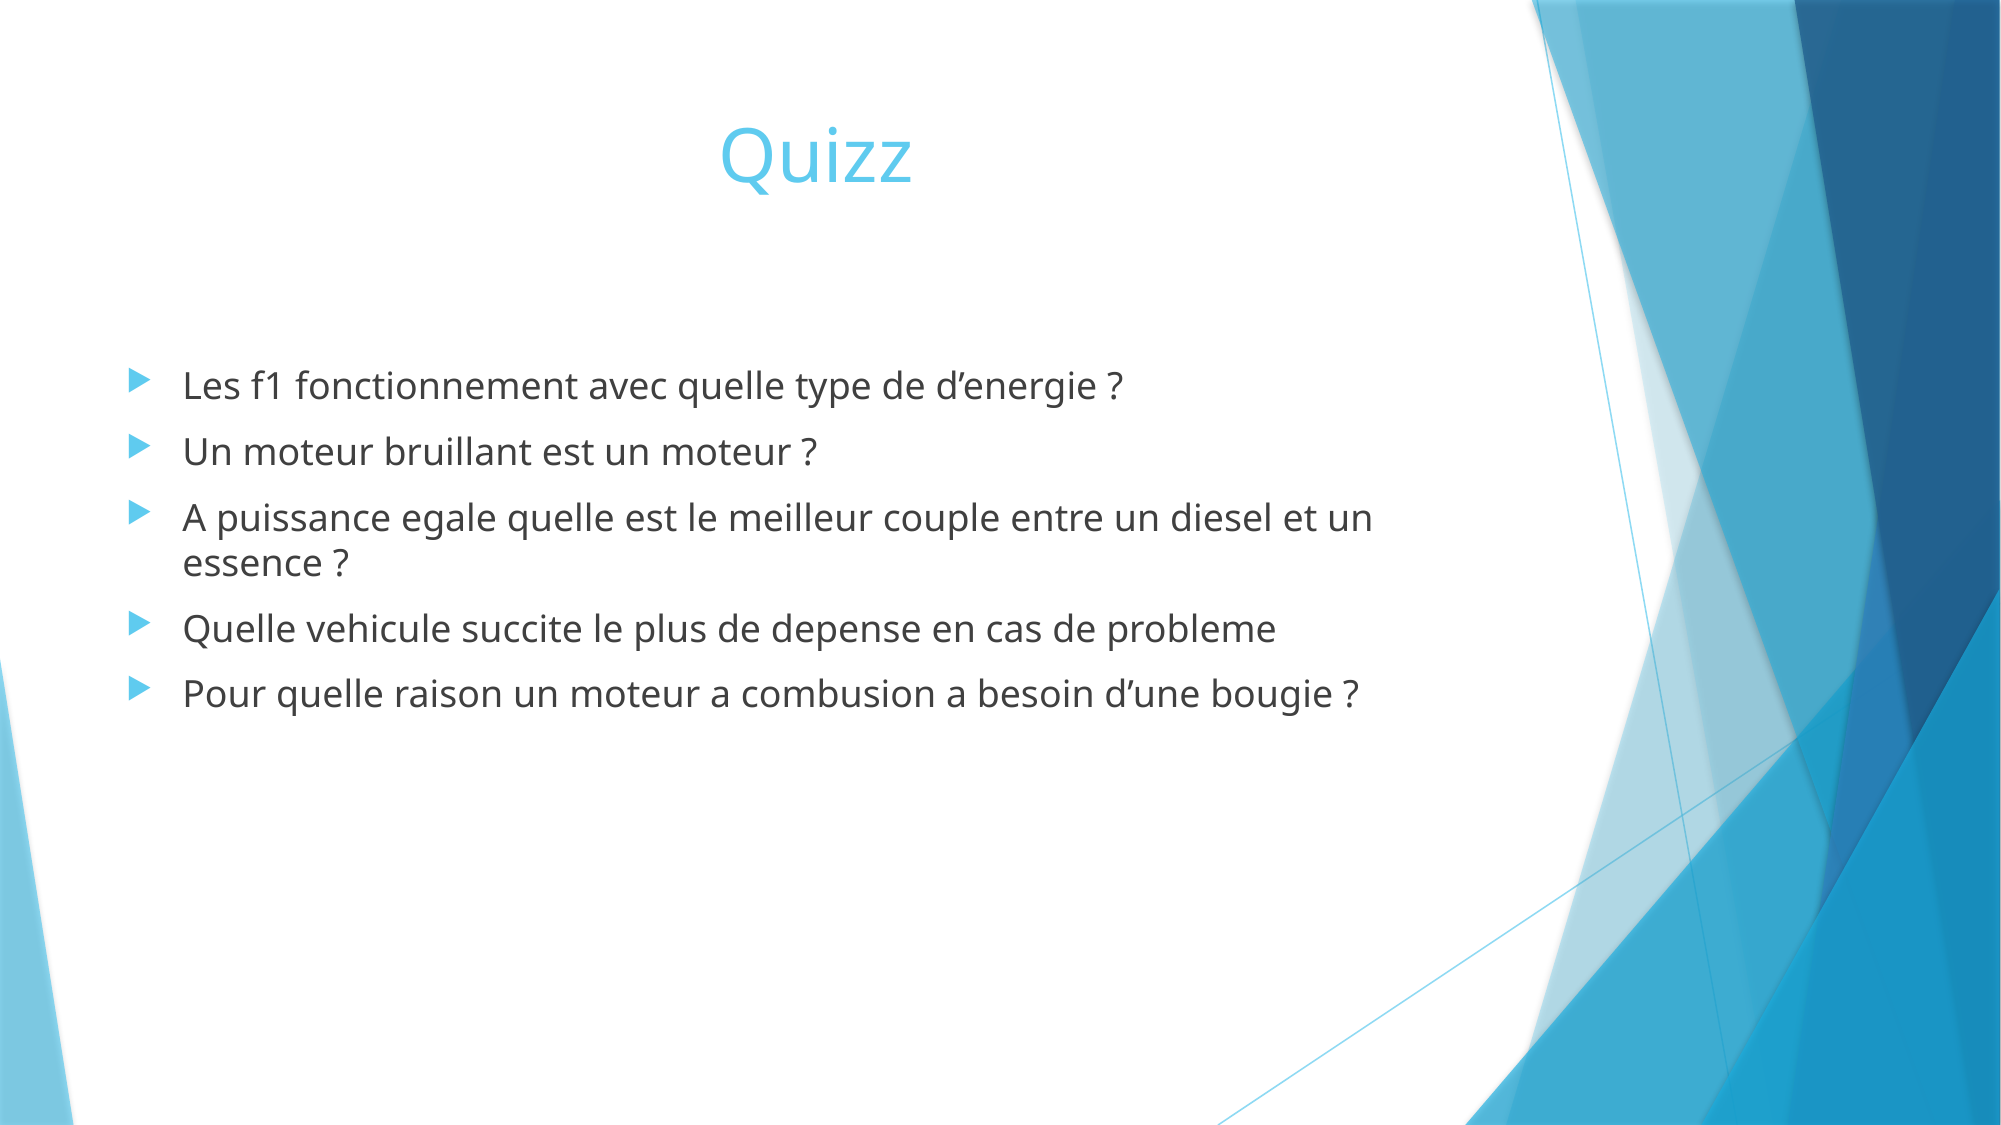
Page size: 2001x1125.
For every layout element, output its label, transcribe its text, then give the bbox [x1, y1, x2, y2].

list Les f1 fonctionnement avec quelle type de d’energie ? Un moteur bruillant est un moteur ? A puissance egale quelle est le meilleur couple entre un diesel et un essence ? Quelle vehicule succite le plus de depense en cas de probleme Pour quelle raison un moteur a combusion a besoin d’une bougie ? [111, 354, 1522, 992]
title Quizz [111, 99, 1522, 317]
